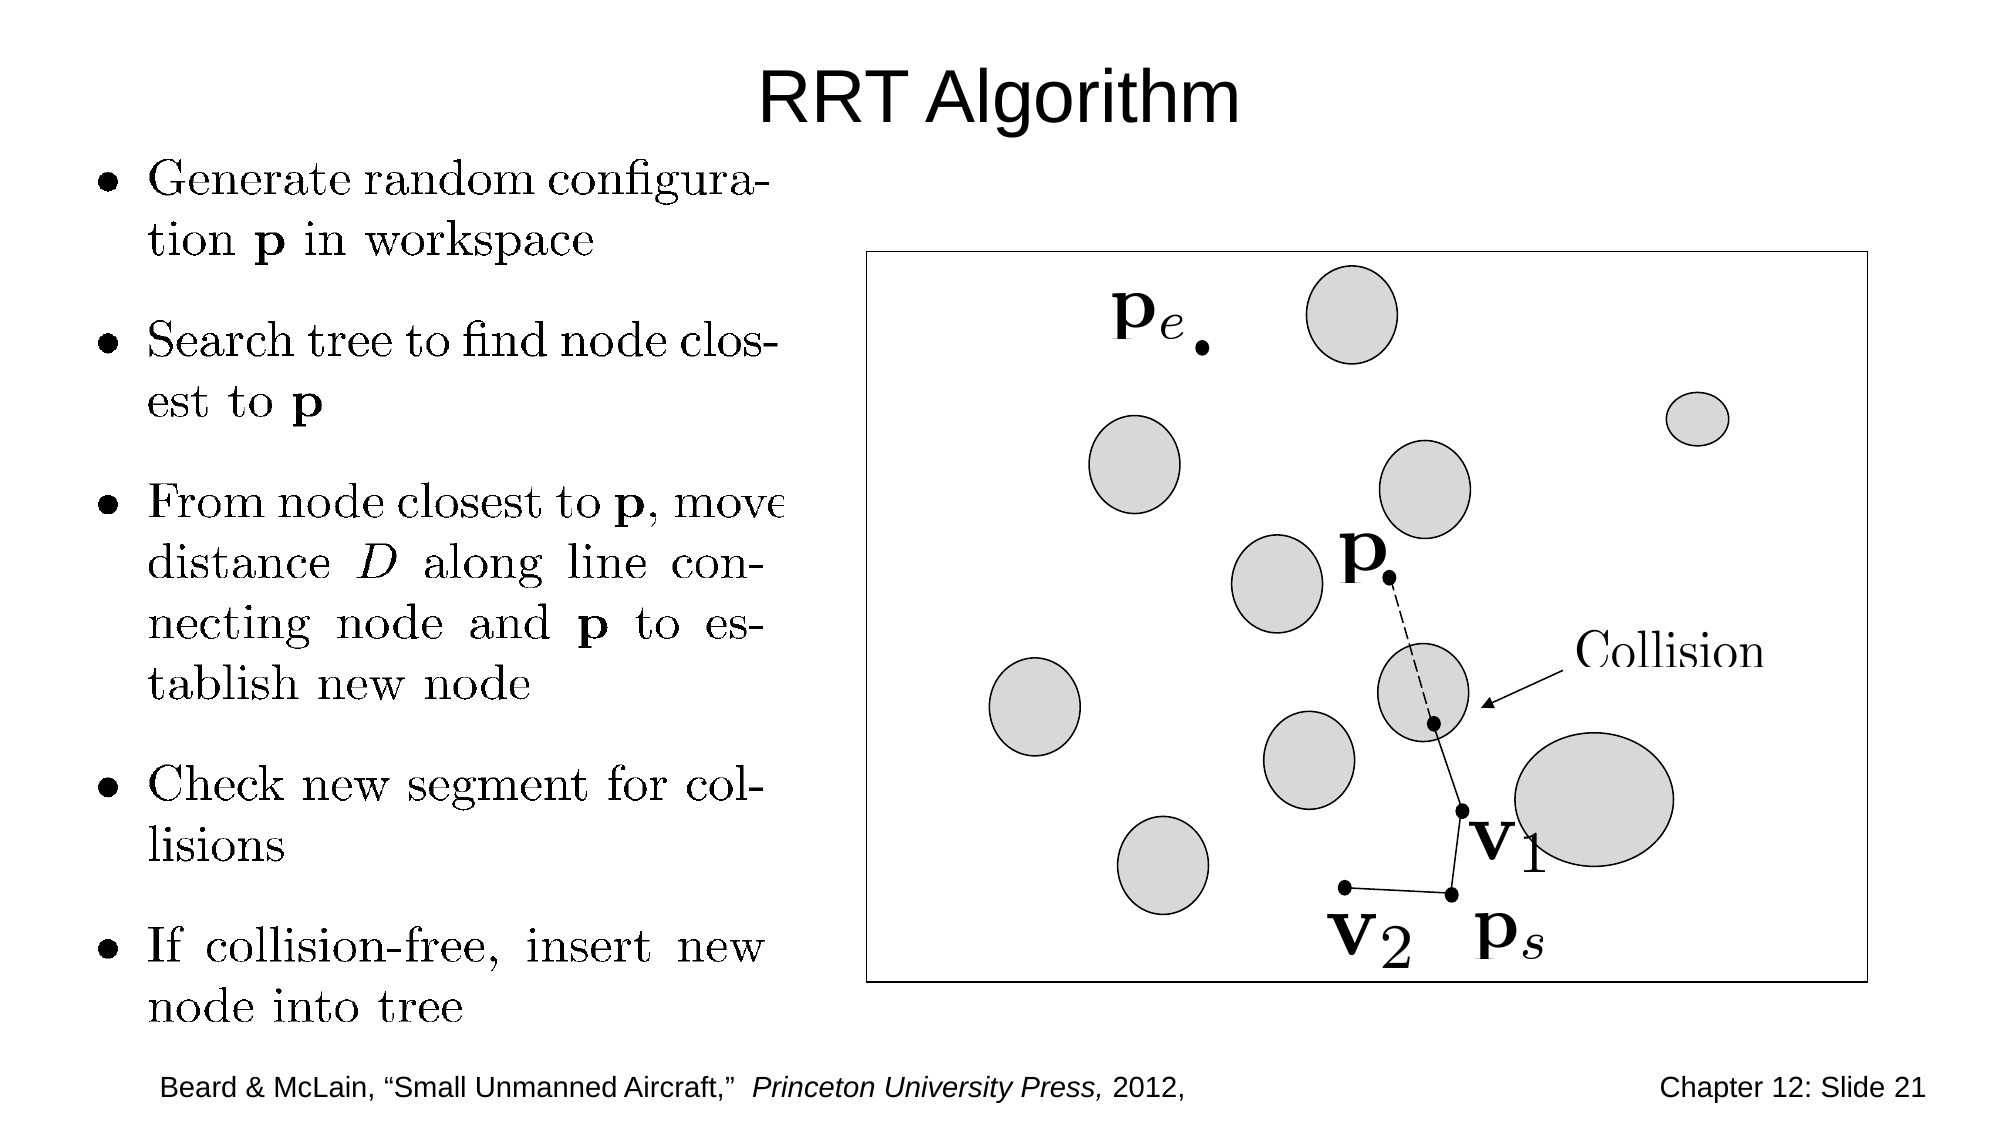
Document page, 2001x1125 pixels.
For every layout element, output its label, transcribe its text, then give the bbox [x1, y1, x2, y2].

text_box RRT Algorithm [324, 39, 1675, 145]
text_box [866, 251, 1868, 983]
picture [96, 159, 784, 1022]
